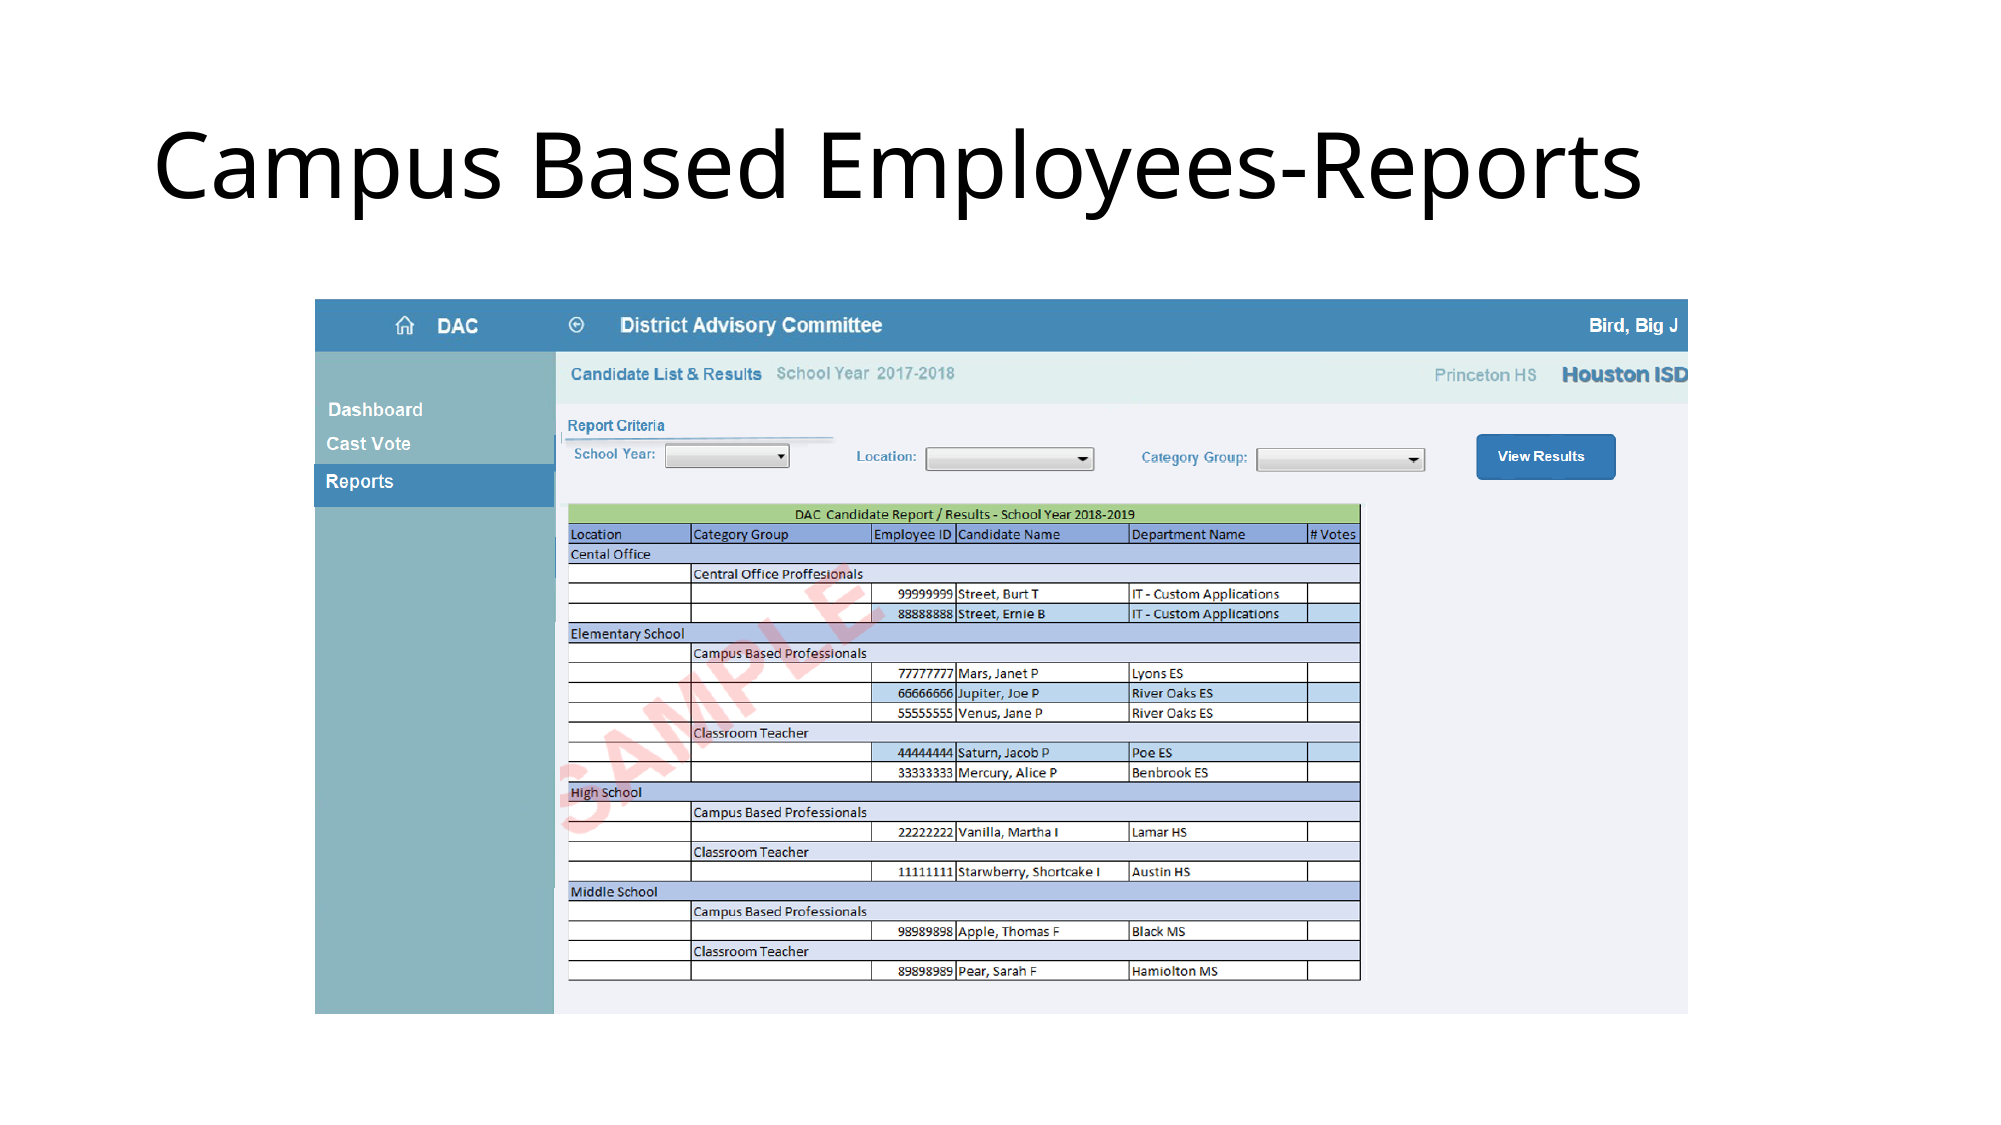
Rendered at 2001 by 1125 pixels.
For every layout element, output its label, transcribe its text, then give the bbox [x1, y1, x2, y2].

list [312, 299, 1688, 1014]
title Campus Based Employees-Reports [137, 59, 1863, 278]
